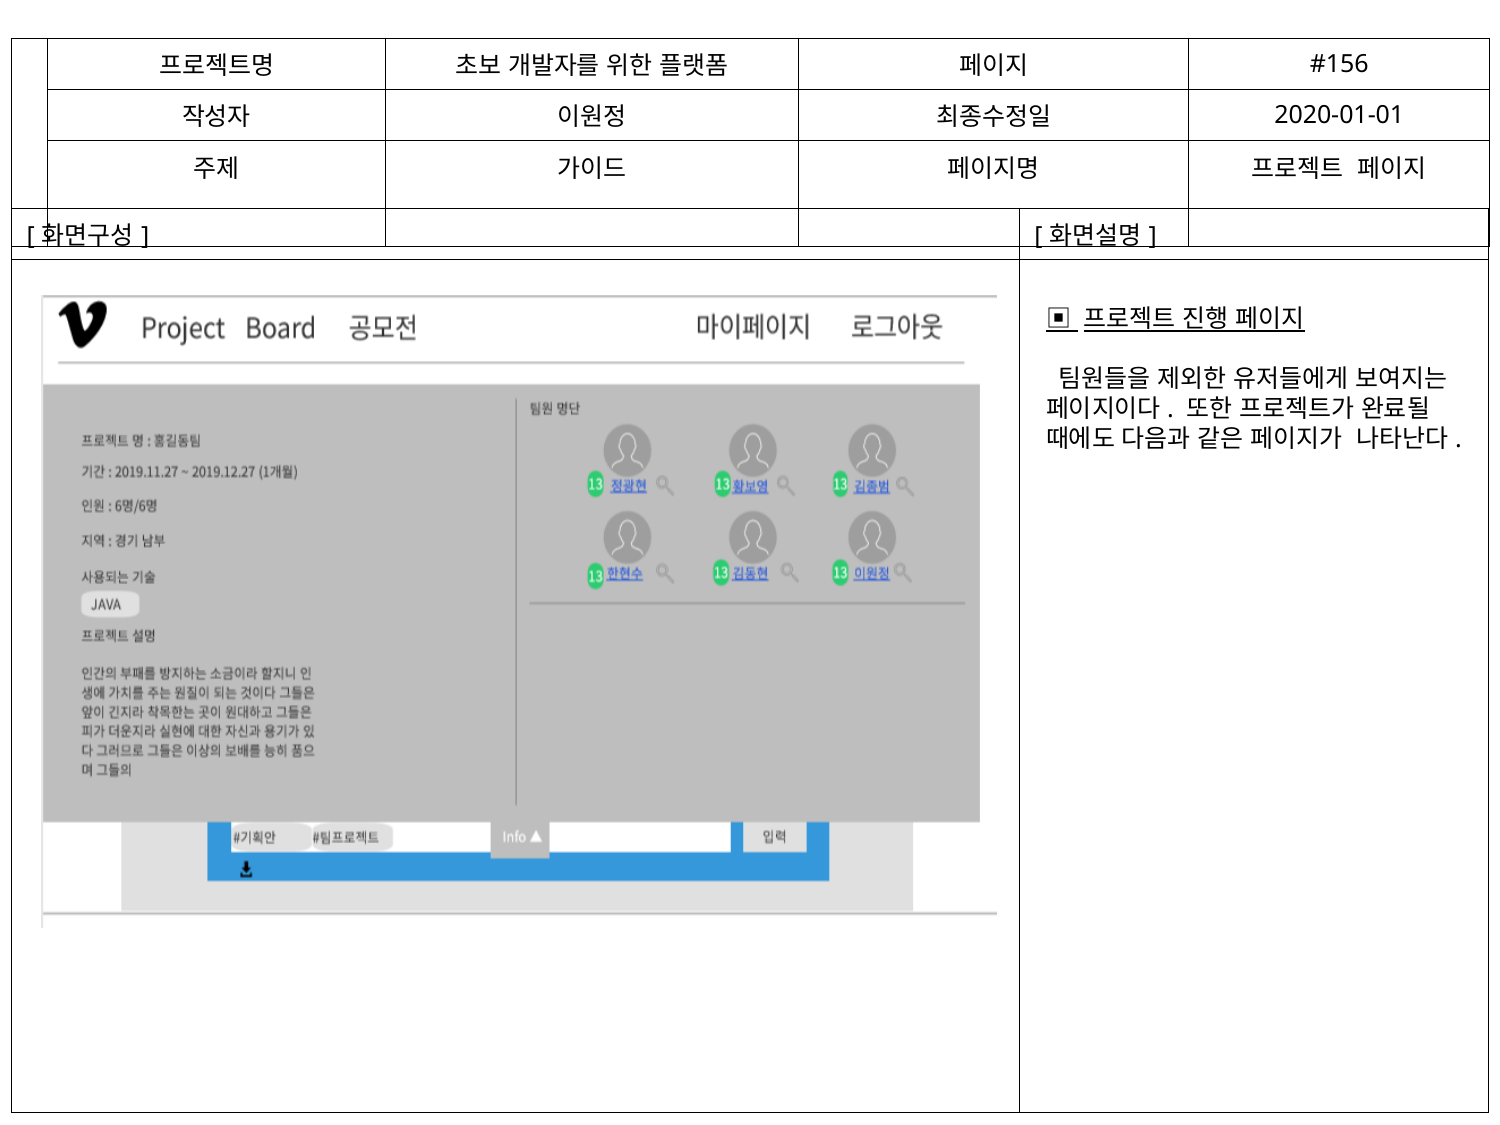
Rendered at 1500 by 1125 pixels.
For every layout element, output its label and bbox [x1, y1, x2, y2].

table_cell [48, 90, 385, 140]
table_cell [1189, 90, 1489, 140]
table_cell [48, 141, 385, 246]
picture [40, 295, 997, 929]
table_cell [386, 141, 798, 246]
table_header [1189, 39, 1489, 89]
table_cell [1020, 260, 1488, 1112]
table_header [48, 39, 385, 89]
table_cell [12, 260, 1019, 1112]
table_cell [799, 141, 1188, 246]
table_header [386, 39, 798, 89]
table_header [1020, 247, 1488, 259]
text_box [1031, 295, 1477, 460]
table_header [12, 39, 47, 246]
table_cell [799, 90, 1188, 140]
table_header [799, 39, 1188, 89]
table_header [12, 247, 1019, 259]
table_cell [1189, 141, 1489, 246]
table_cell [386, 90, 798, 140]
